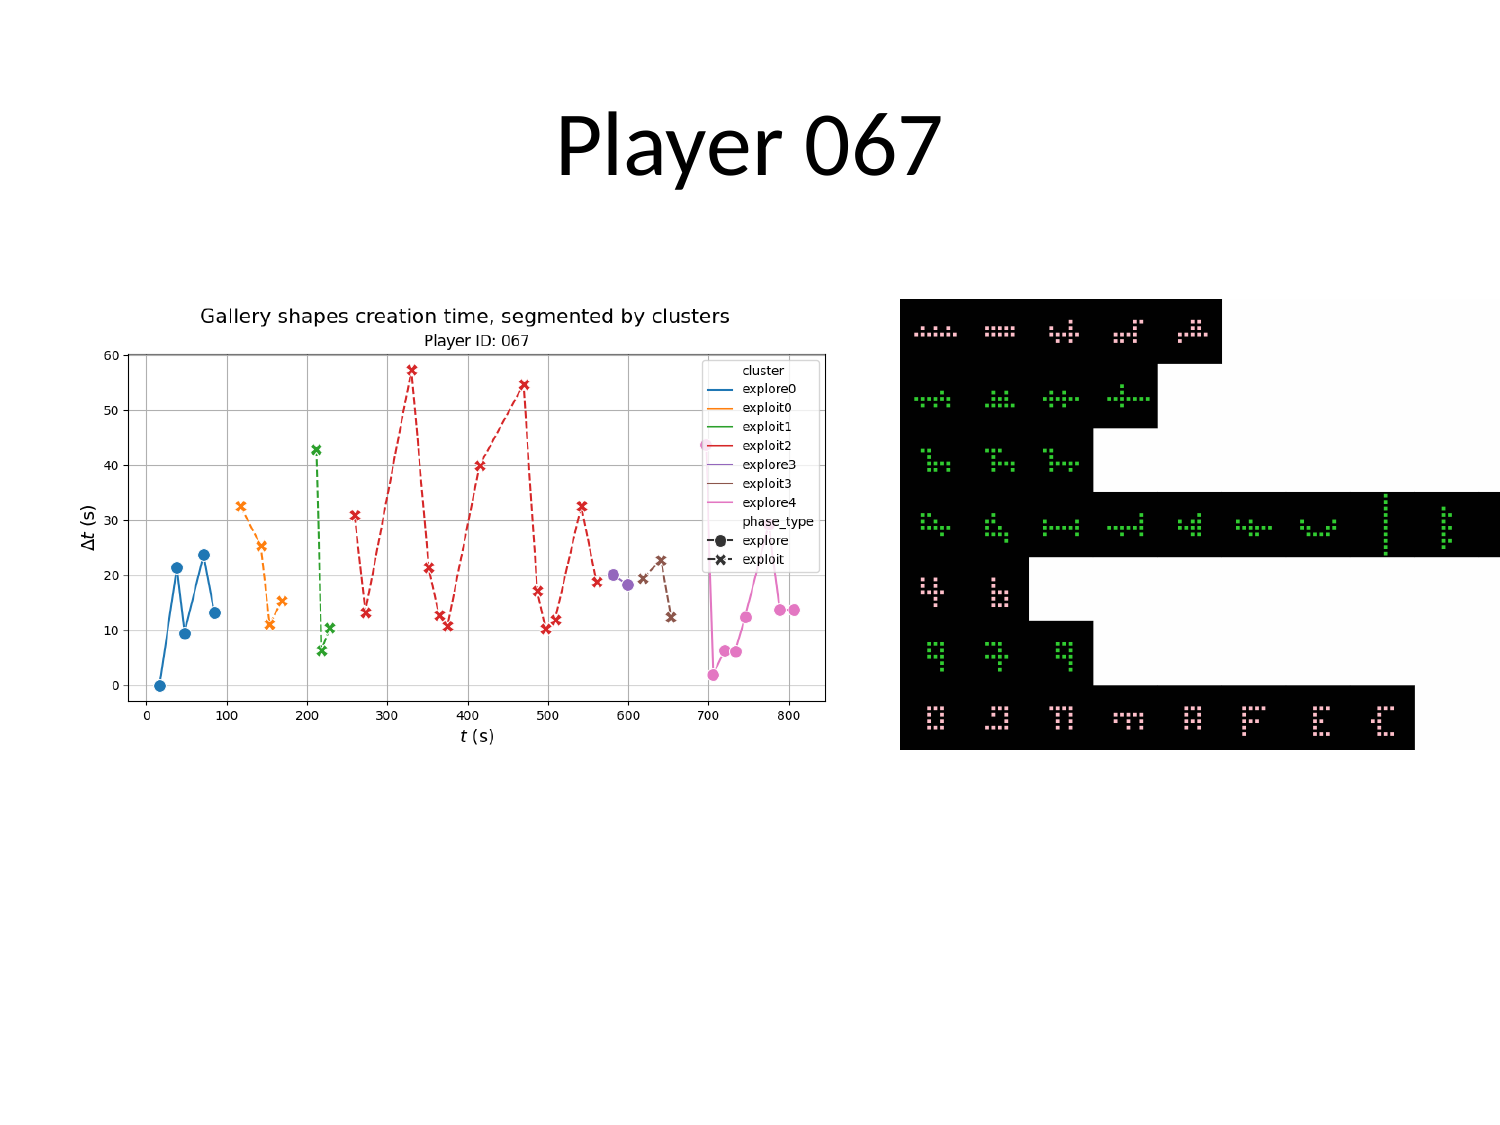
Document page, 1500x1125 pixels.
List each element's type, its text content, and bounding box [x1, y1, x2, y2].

picture [14, 299, 1500, 751]
title Player 067 [75, 45, 1425, 233]
